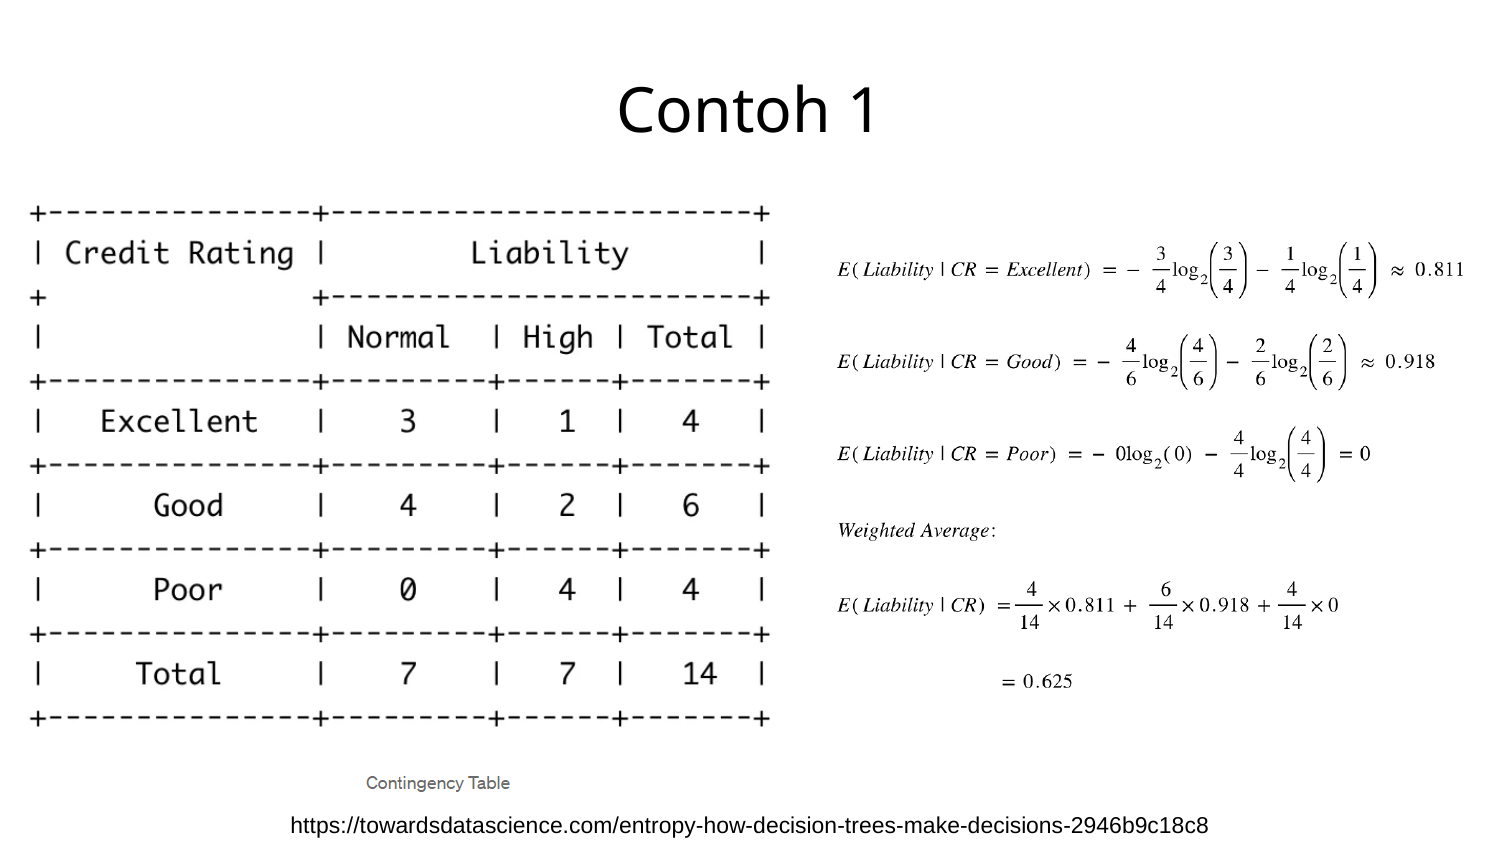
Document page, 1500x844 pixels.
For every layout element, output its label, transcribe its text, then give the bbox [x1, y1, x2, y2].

picture [10, 184, 791, 805]
picture [837, 241, 1466, 688]
text_box https://towardsdatascience.com/entropy-how-decision-trees-make-decisions-2946b9c18c8 [114, 803, 1386, 844]
title Contoh 1 [75, 67, 1425, 147]
